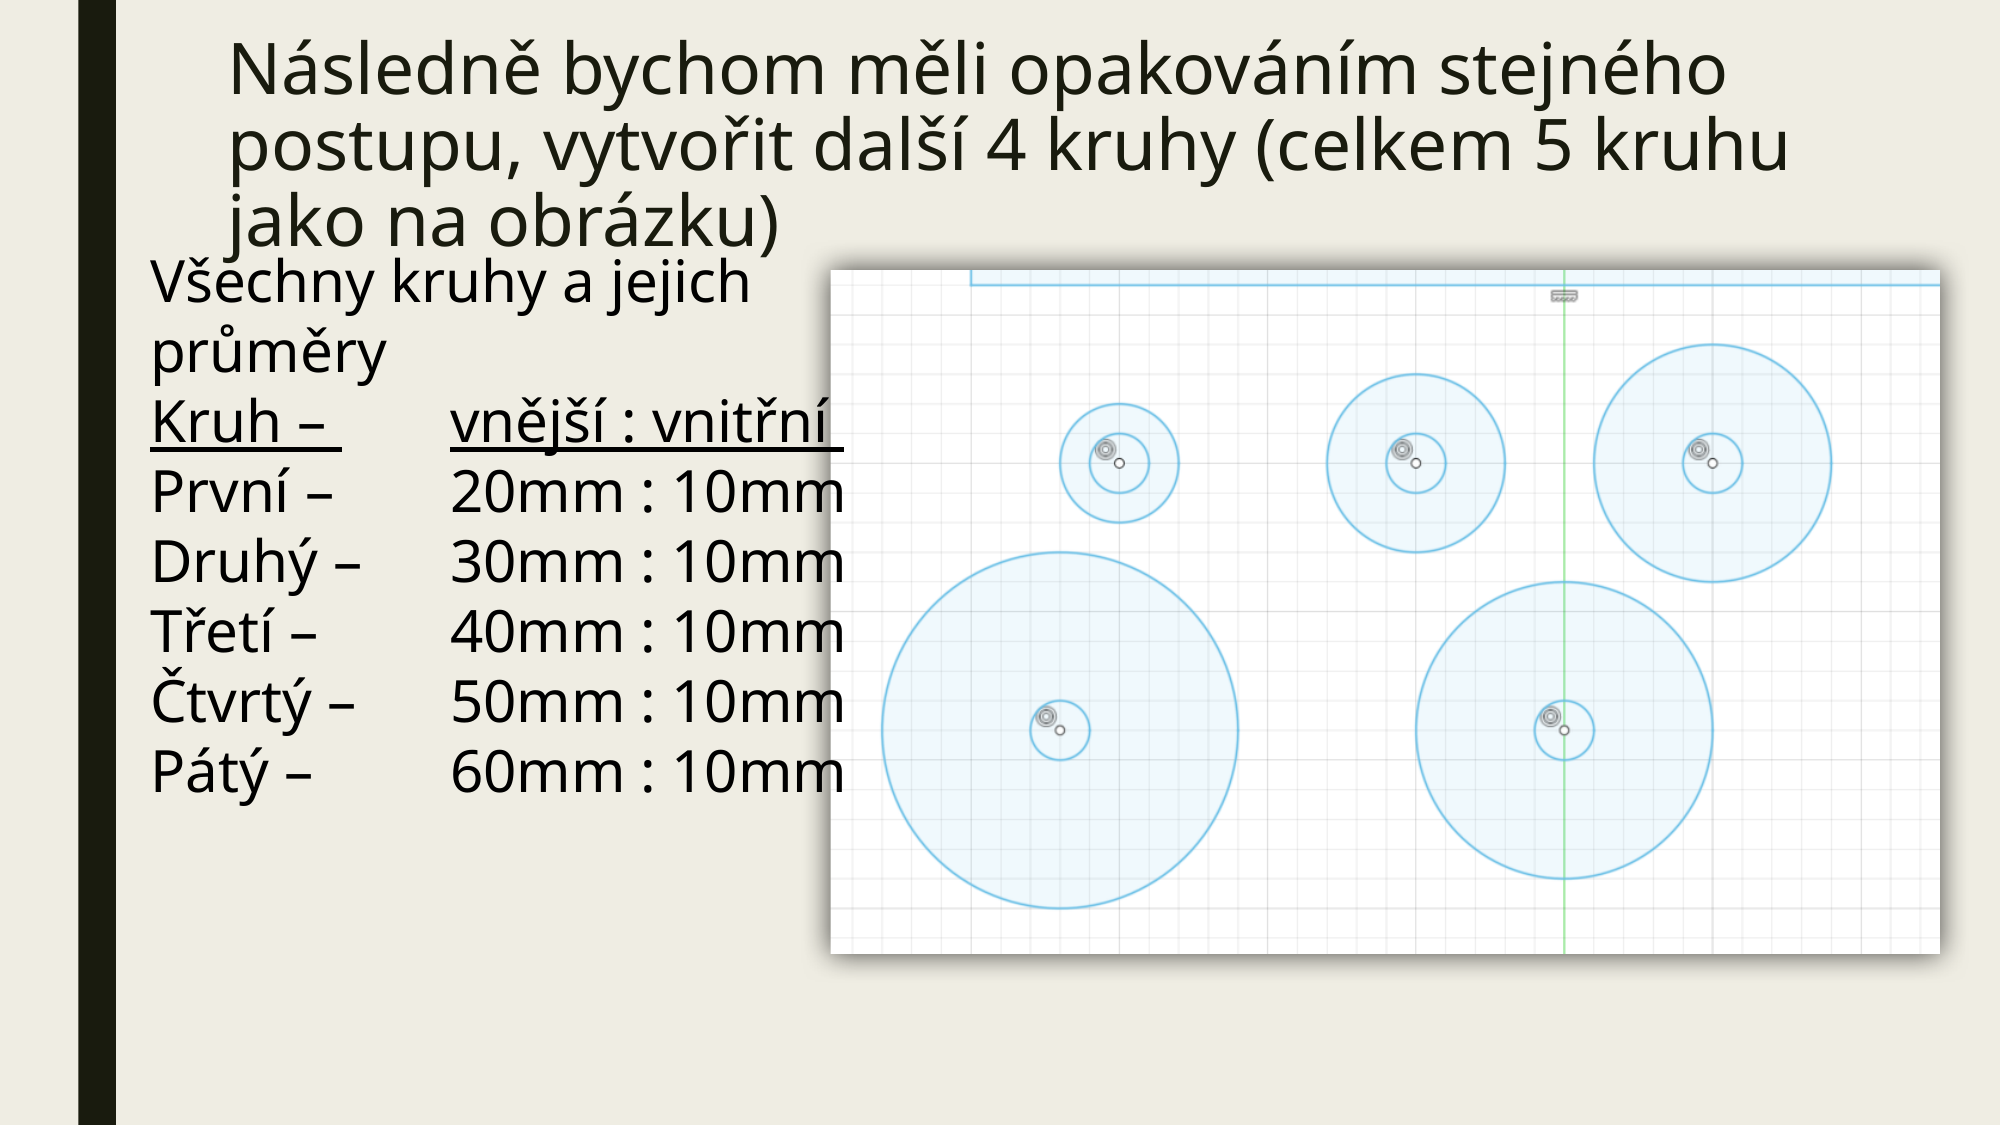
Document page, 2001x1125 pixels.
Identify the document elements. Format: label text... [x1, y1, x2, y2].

text_box Všechny kruhy a jejich průměry Kruh – vnější : vnitřní První – 20mm : 10mm Druhý – 30mm : 10mm Třetí – 40mm : 10mm Čtvrtý – 50mm : 10mm Pátý – 60mm : 10mm [135, 237, 865, 812]
title Následně bychom měli opakováním stejného postupu, vytvořit další 4 kruhy (celkem 5 kruhu jako na obrázku) [212, 26, 1907, 246]
picture [830, 270, 1940, 954]
